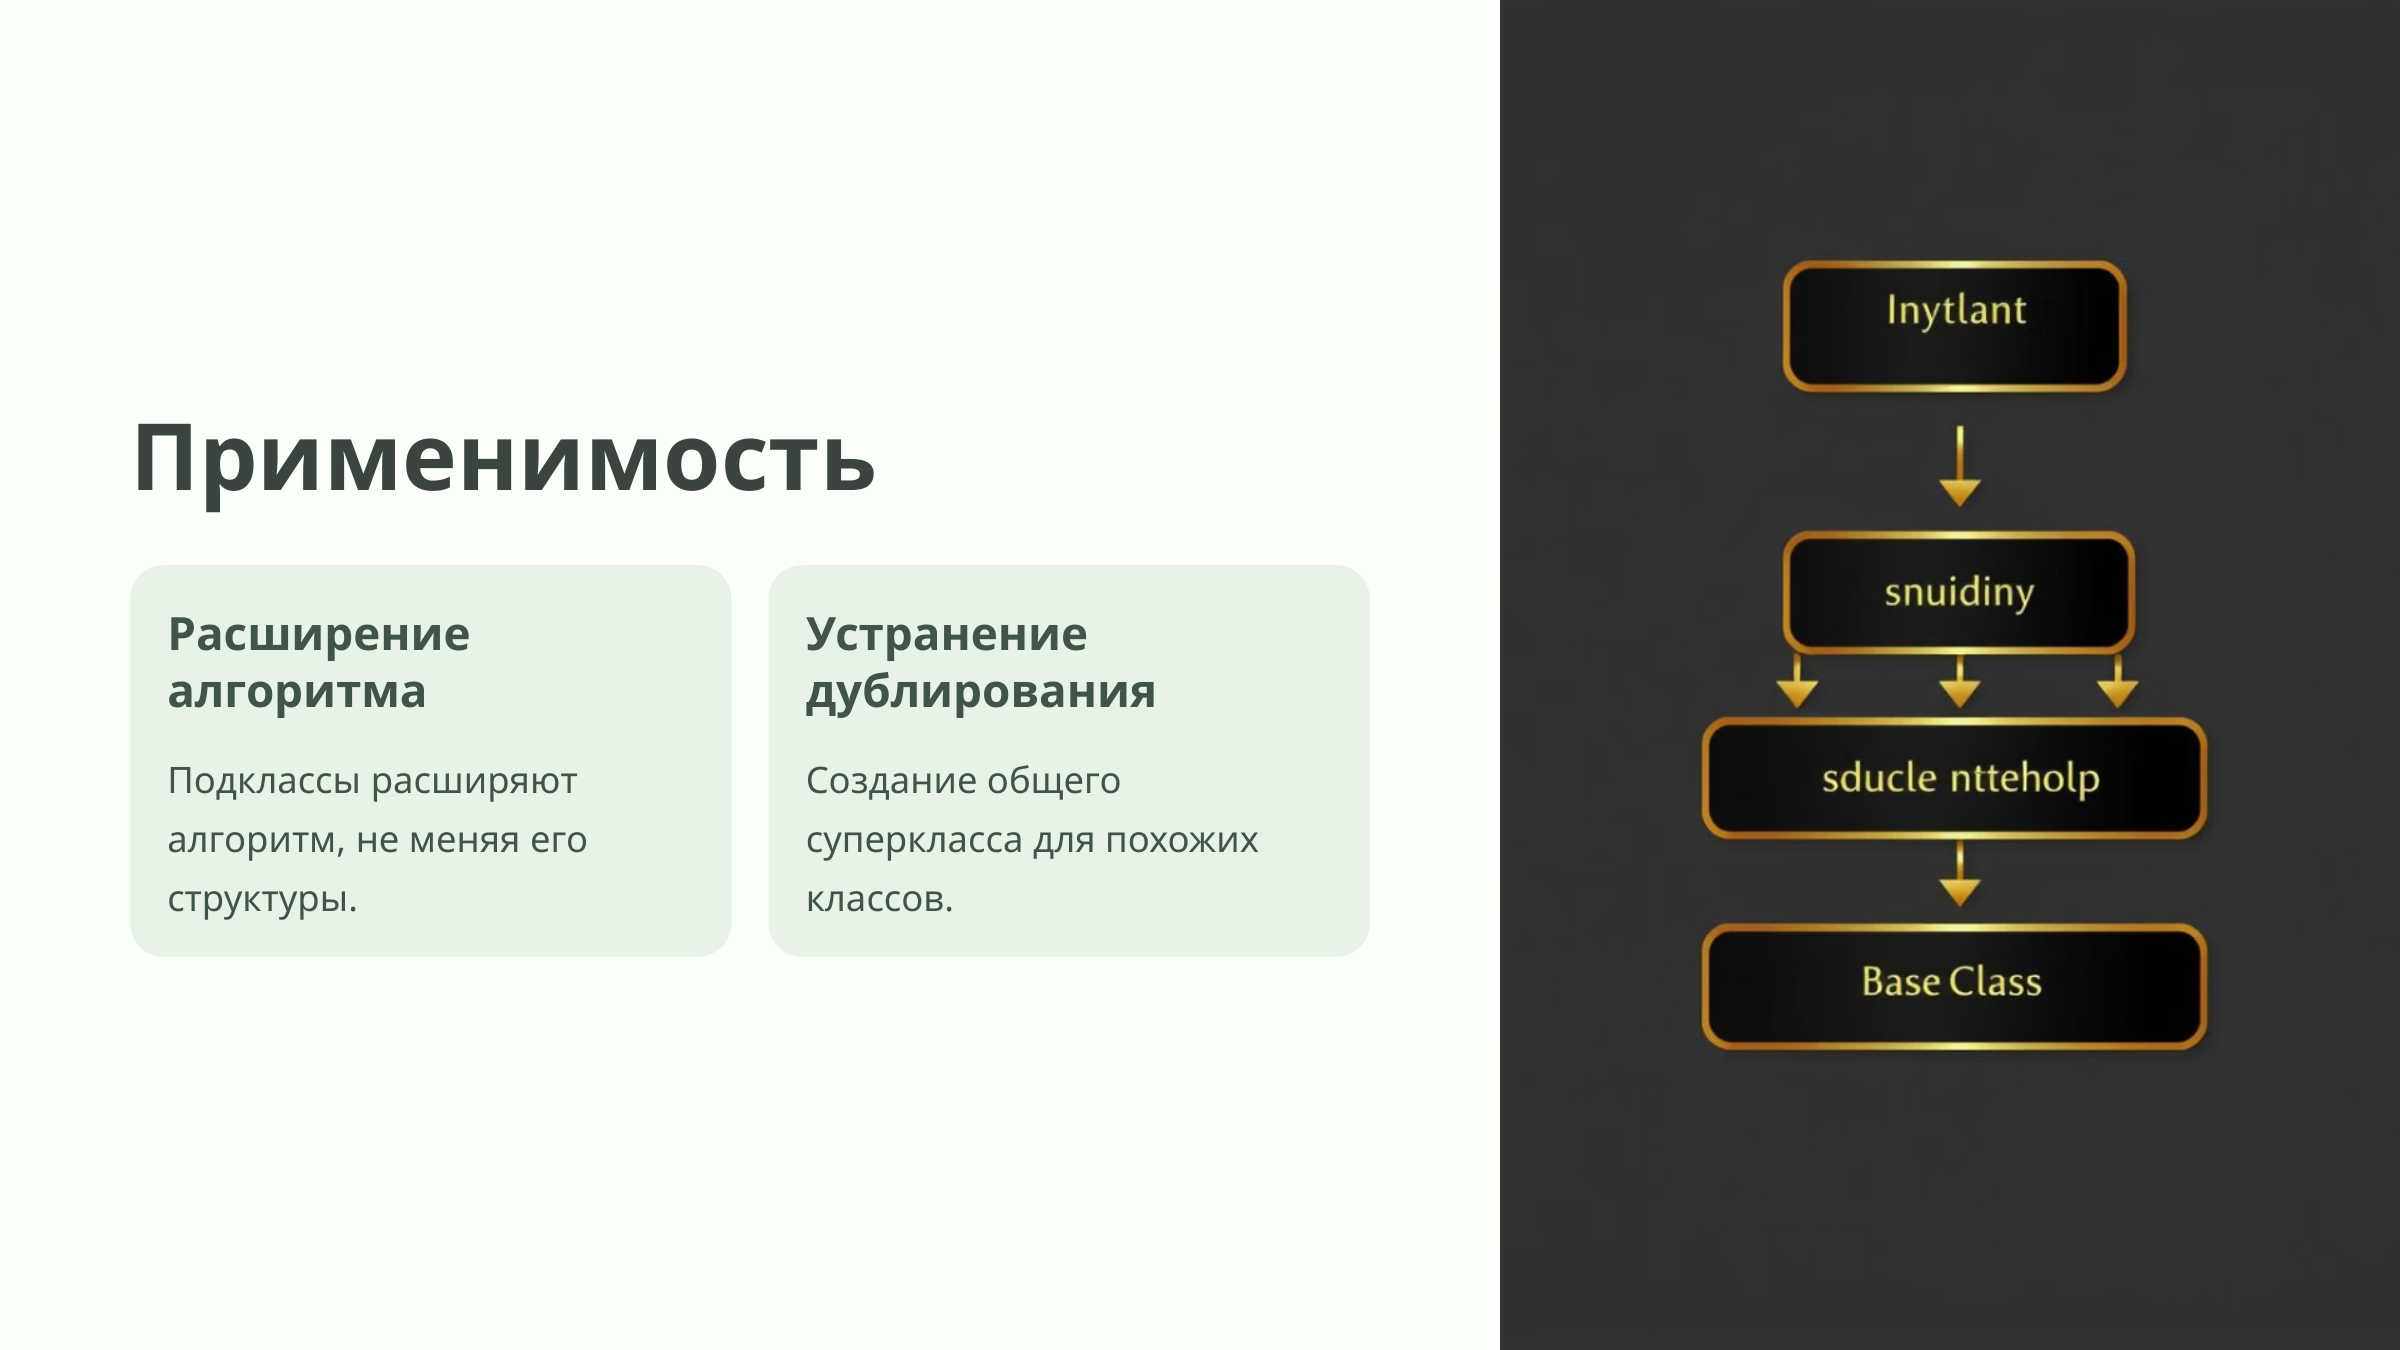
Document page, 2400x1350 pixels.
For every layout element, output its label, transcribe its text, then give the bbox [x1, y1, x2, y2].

text_box Расширение алгоритма [167, 602, 695, 719]
picture [1499, 0, 2400, 1350]
text_box Устранение дублирования [805, 602, 1333, 719]
text_box Создание общего суперкласса для похожих классов. [805, 740, 1333, 920]
text_box [768, 565, 1370, 957]
text_box Применимость [130, 393, 1061, 510]
text_box Подклассы расширяют алгоритм, не меняя его структуры. [167, 740, 695, 920]
text_box [130, 565, 732, 957]
